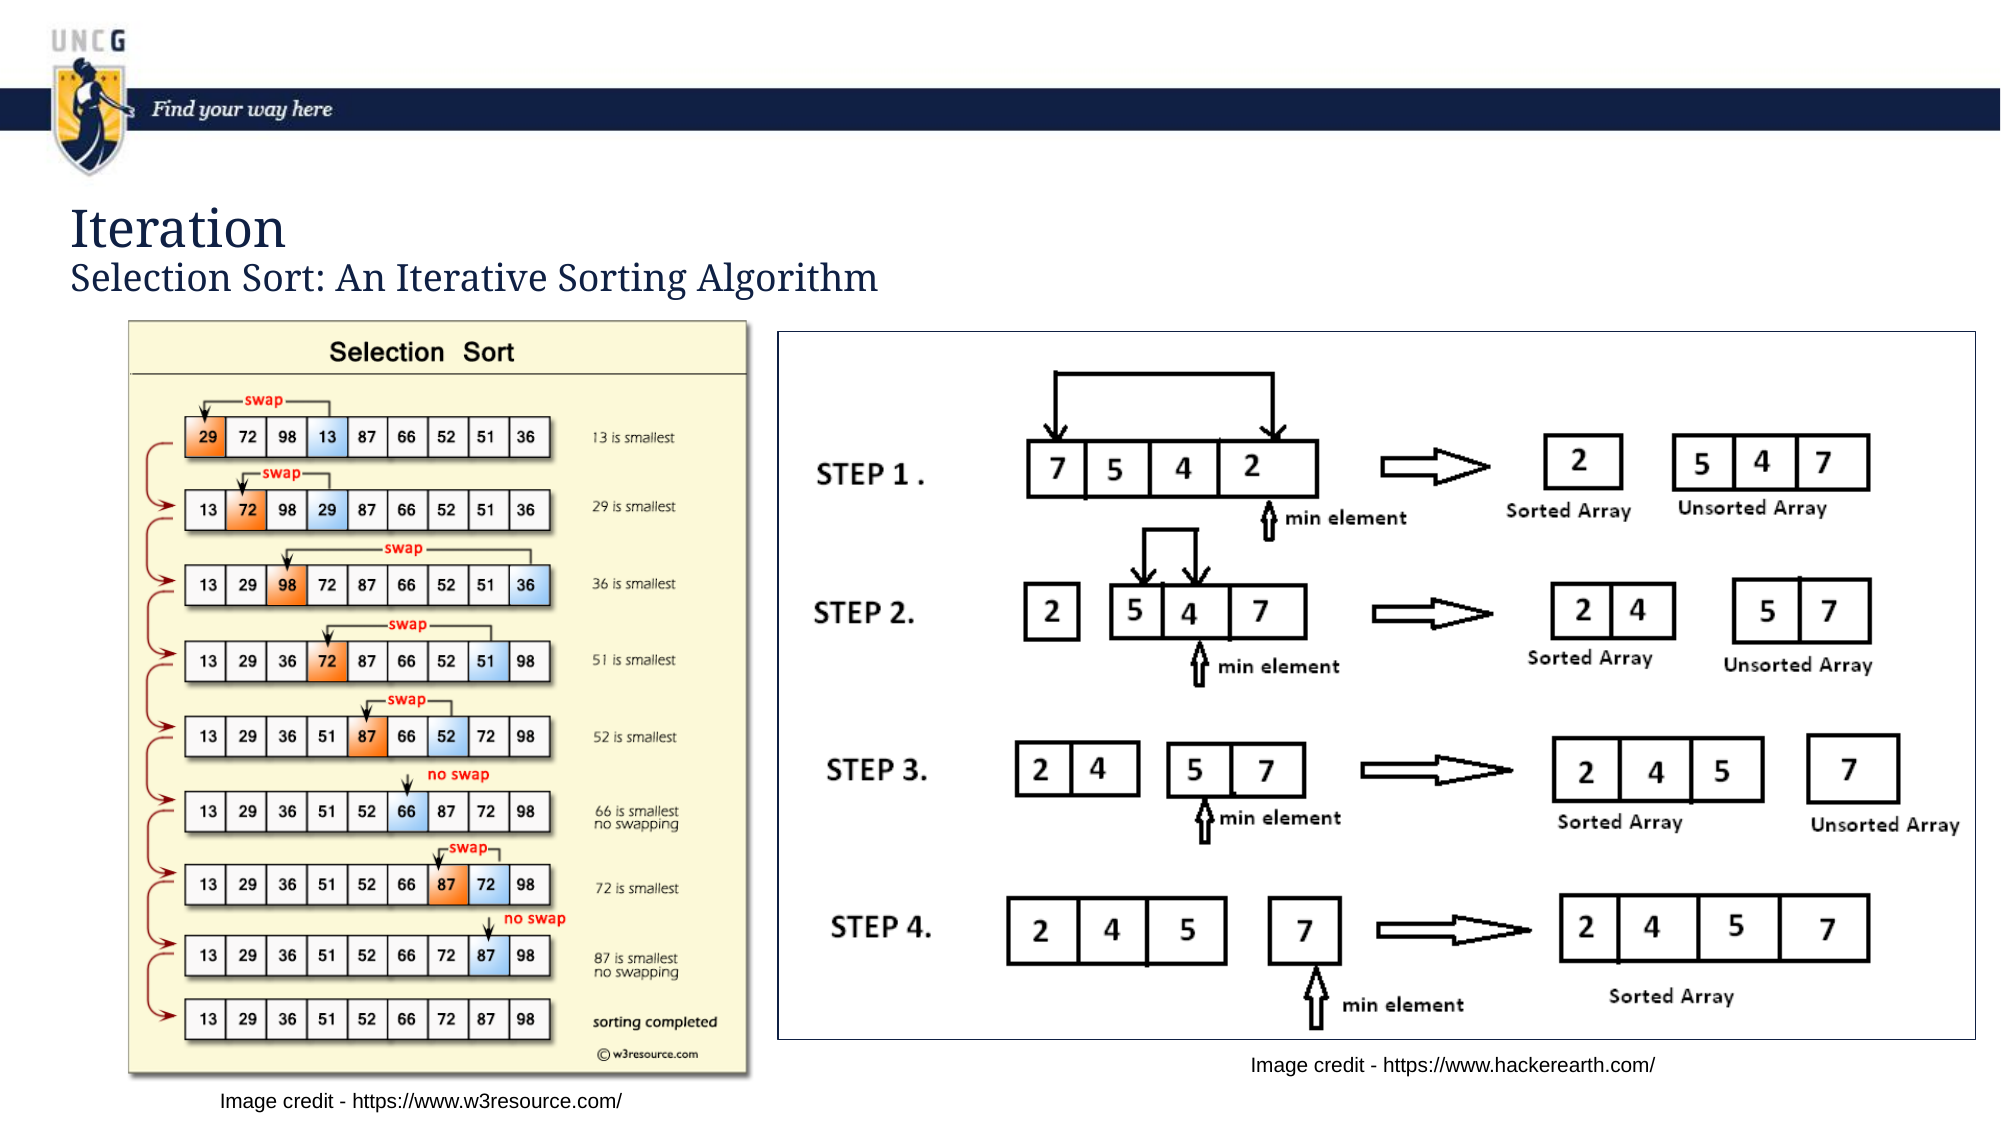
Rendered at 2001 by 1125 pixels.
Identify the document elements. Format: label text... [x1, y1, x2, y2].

title Iteration Selection Sort: An Iterative Sorting Algorithm [55, 192, 1556, 308]
text_box Image credit - https://www.w3resource.com/ [204, 1092, 674, 1125]
picture [0, 0, 2001, 1125]
text_box Image credit - https://www.hackerearth.com/ [1235, 1046, 1705, 1089]
